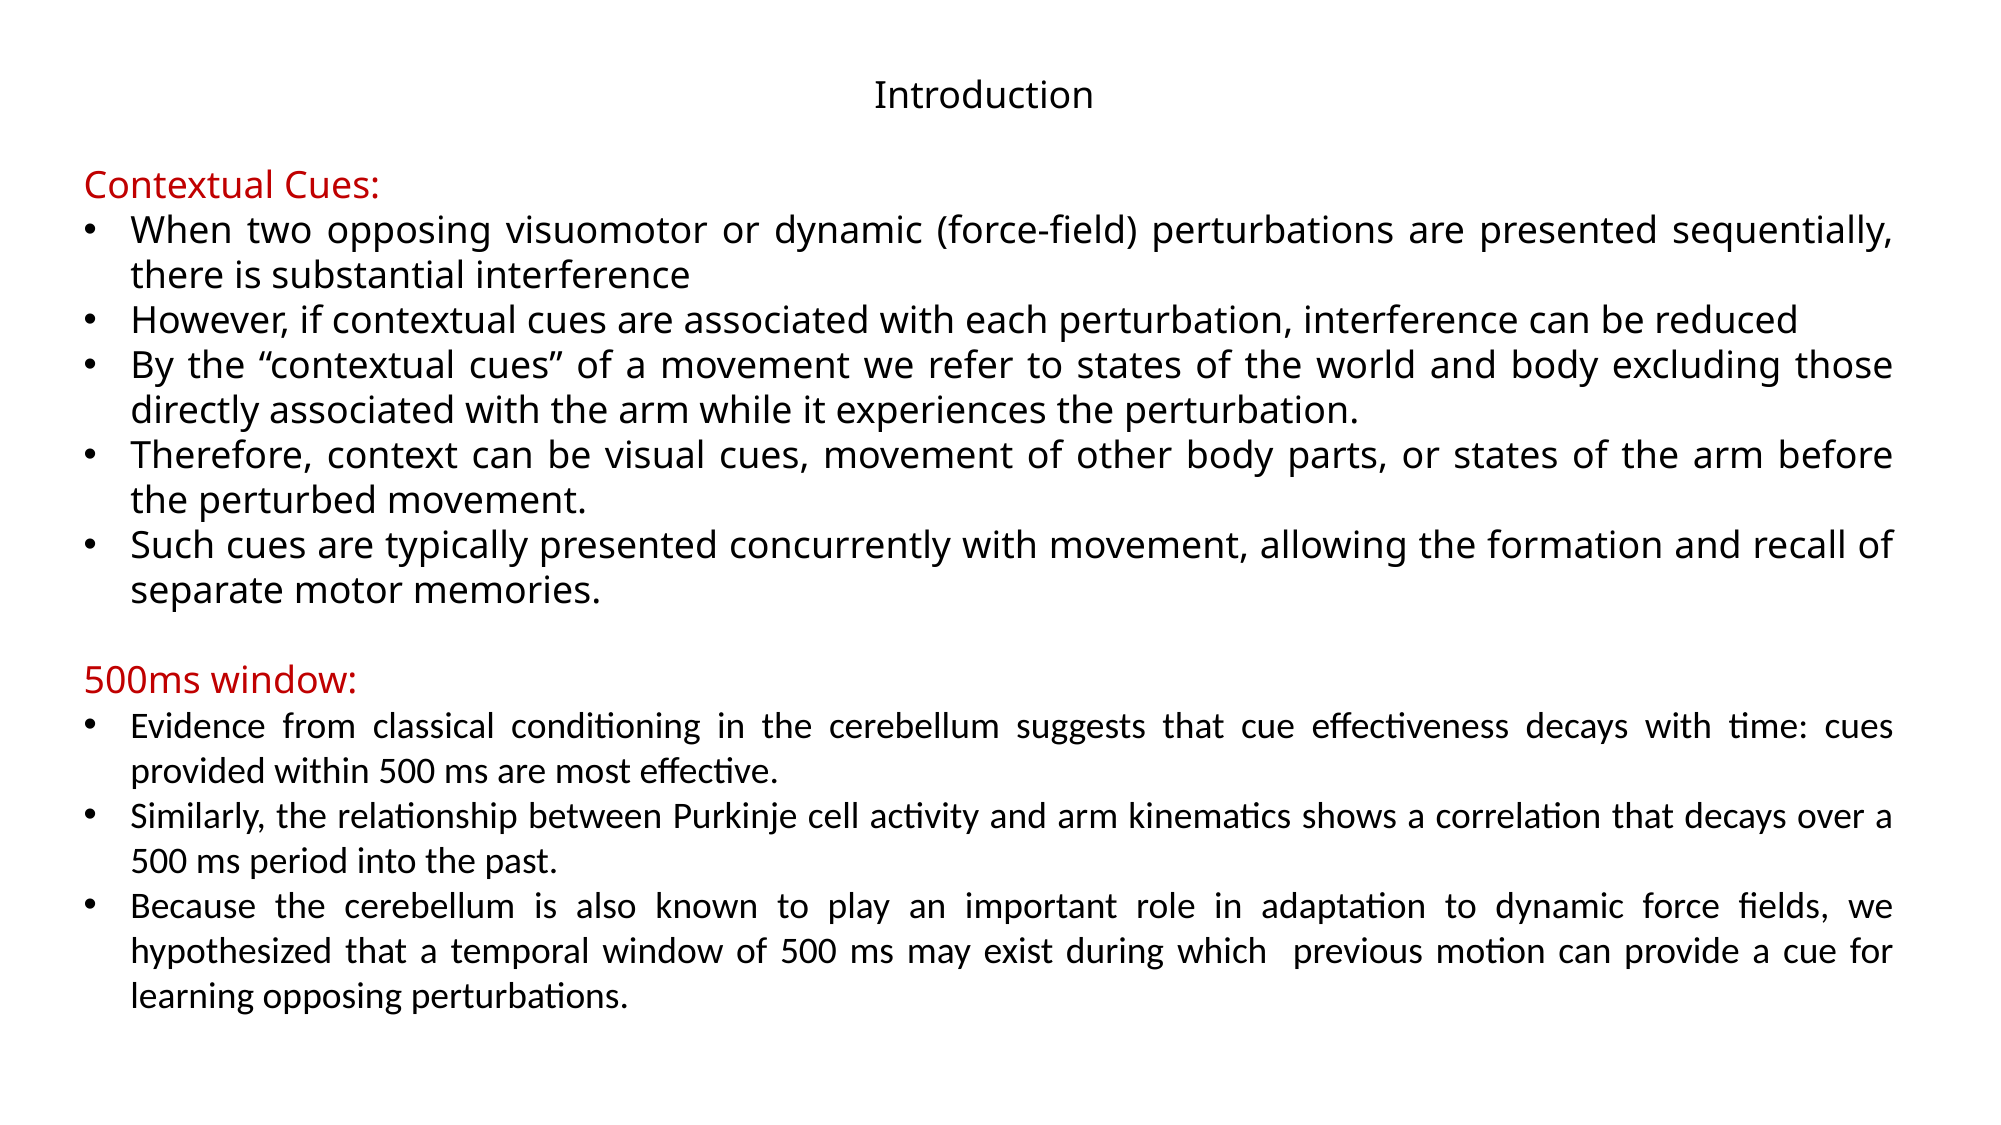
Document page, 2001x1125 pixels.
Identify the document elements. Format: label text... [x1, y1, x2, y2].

text_box Introduction Contextual Cues: When two opposing visuomotor or dynamic (force-field) perturbations are presented sequentially, there is substantial interference However, if contextual cues are associated with each perturbation, interference can be reduced By the “contextual cues” of a movement we refer to states of the world and body excluding those directly associated with the arm while it experiences the perturbation. Therefore, context can be visual cues, movement of other body parts, or states of the arm before the perturbed movement. Such cues are typically presented concurrently with movement, allowing the formation and recall of separate motor memories. 500ms window: Evidence from classical conditioning in the cerebellum suggests that cue effectiveness decays with time: cues provided within 500 ms are most effective. Similarly, the relationship between Purkinje cell activity and arm kinematics shows a correlation that decays over a 500 ms period into the past. Because the cerebellum is also known to play an important role in adaptation to dynamic force fields, we hypothesized that a temporal window of 500 ms may exist during which previous motion can provide a cue for learning opposing perturbations. [68, 63, 1911, 1024]
